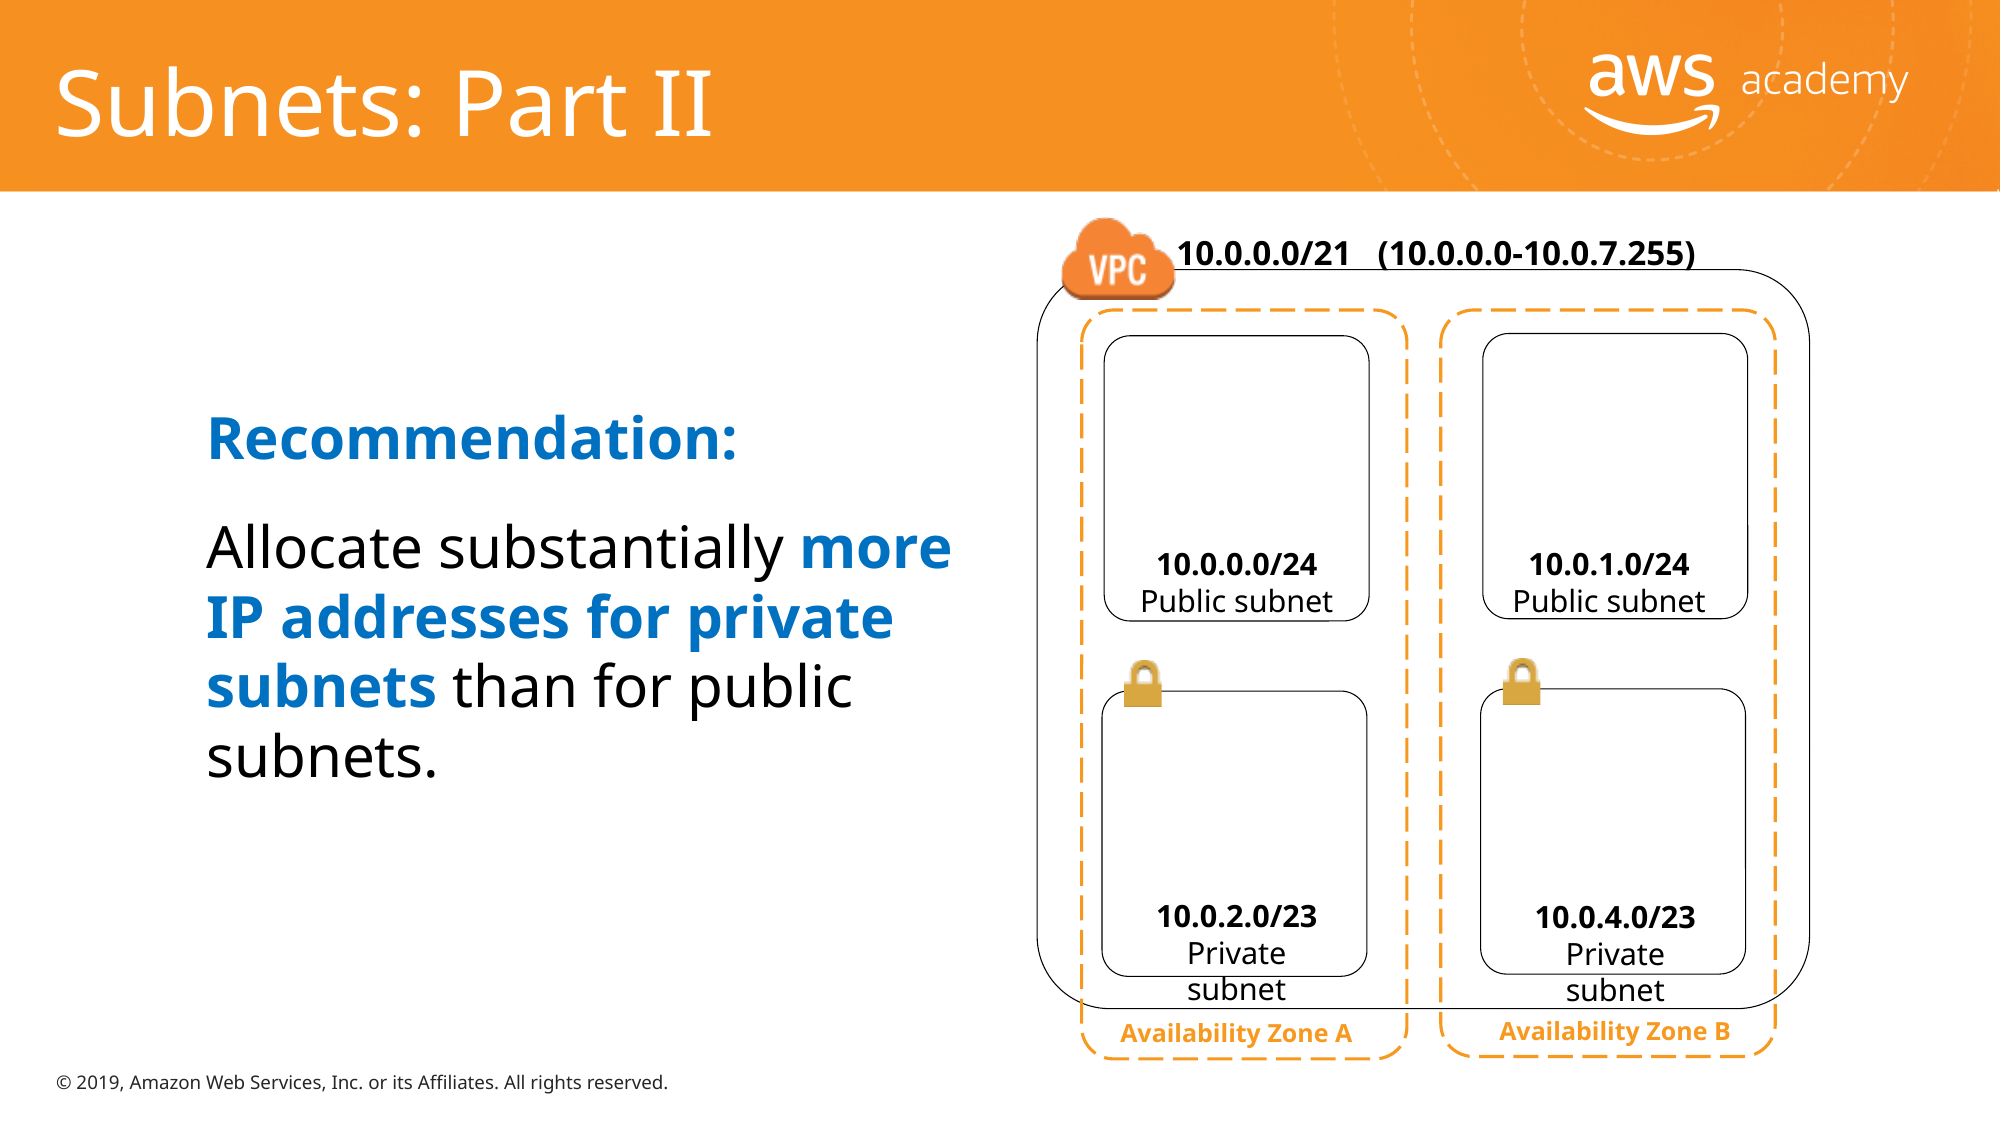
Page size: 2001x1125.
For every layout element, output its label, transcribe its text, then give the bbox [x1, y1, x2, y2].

picture [0, 0, 1997, 1125]
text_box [904, 217, 1948, 1059]
text_box Recommendation: Allocate substantially more IP addresses for private subnets than for public subnets. [191, 402, 904, 827]
title Subnets: Part II [39, 43, 1863, 172]
